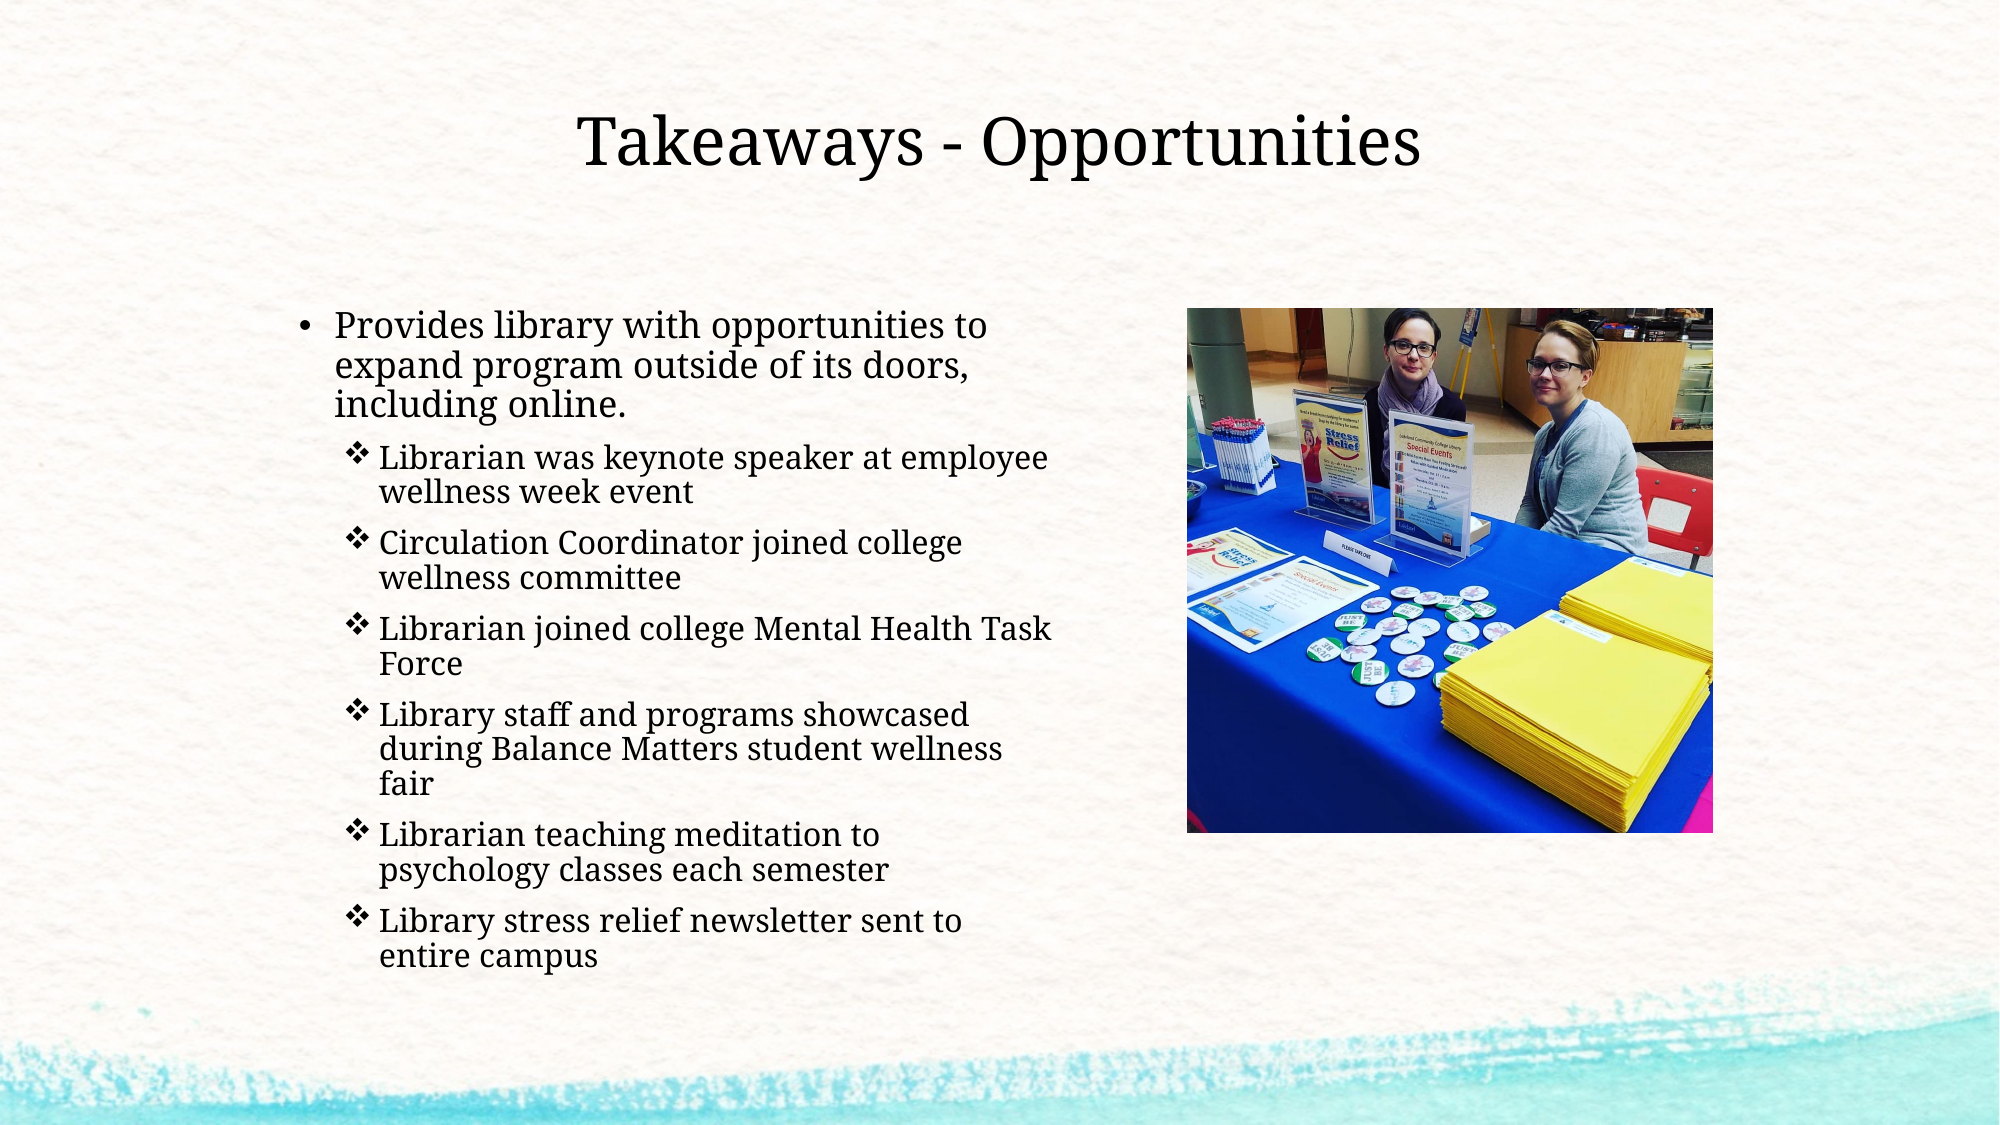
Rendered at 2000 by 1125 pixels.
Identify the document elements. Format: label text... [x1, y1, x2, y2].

list Provides library with opportunities to expand program outside of its doors, including online. Librarian was keynote speaker at employee wellness week event Circulation Coordinator joined college wellness committee Librarian joined college Mental Health Task Force Library staff and programs showcased during Balance Matters student wellness fair Librarian teaching meditation to psychology classes each semester Library stress relief newsletter sent to entire campus [283, 299, 1072, 988]
picture [0, 0, 2000, 1125]
title Takeaways - Opportunities [212, 0, 1788, 188]
